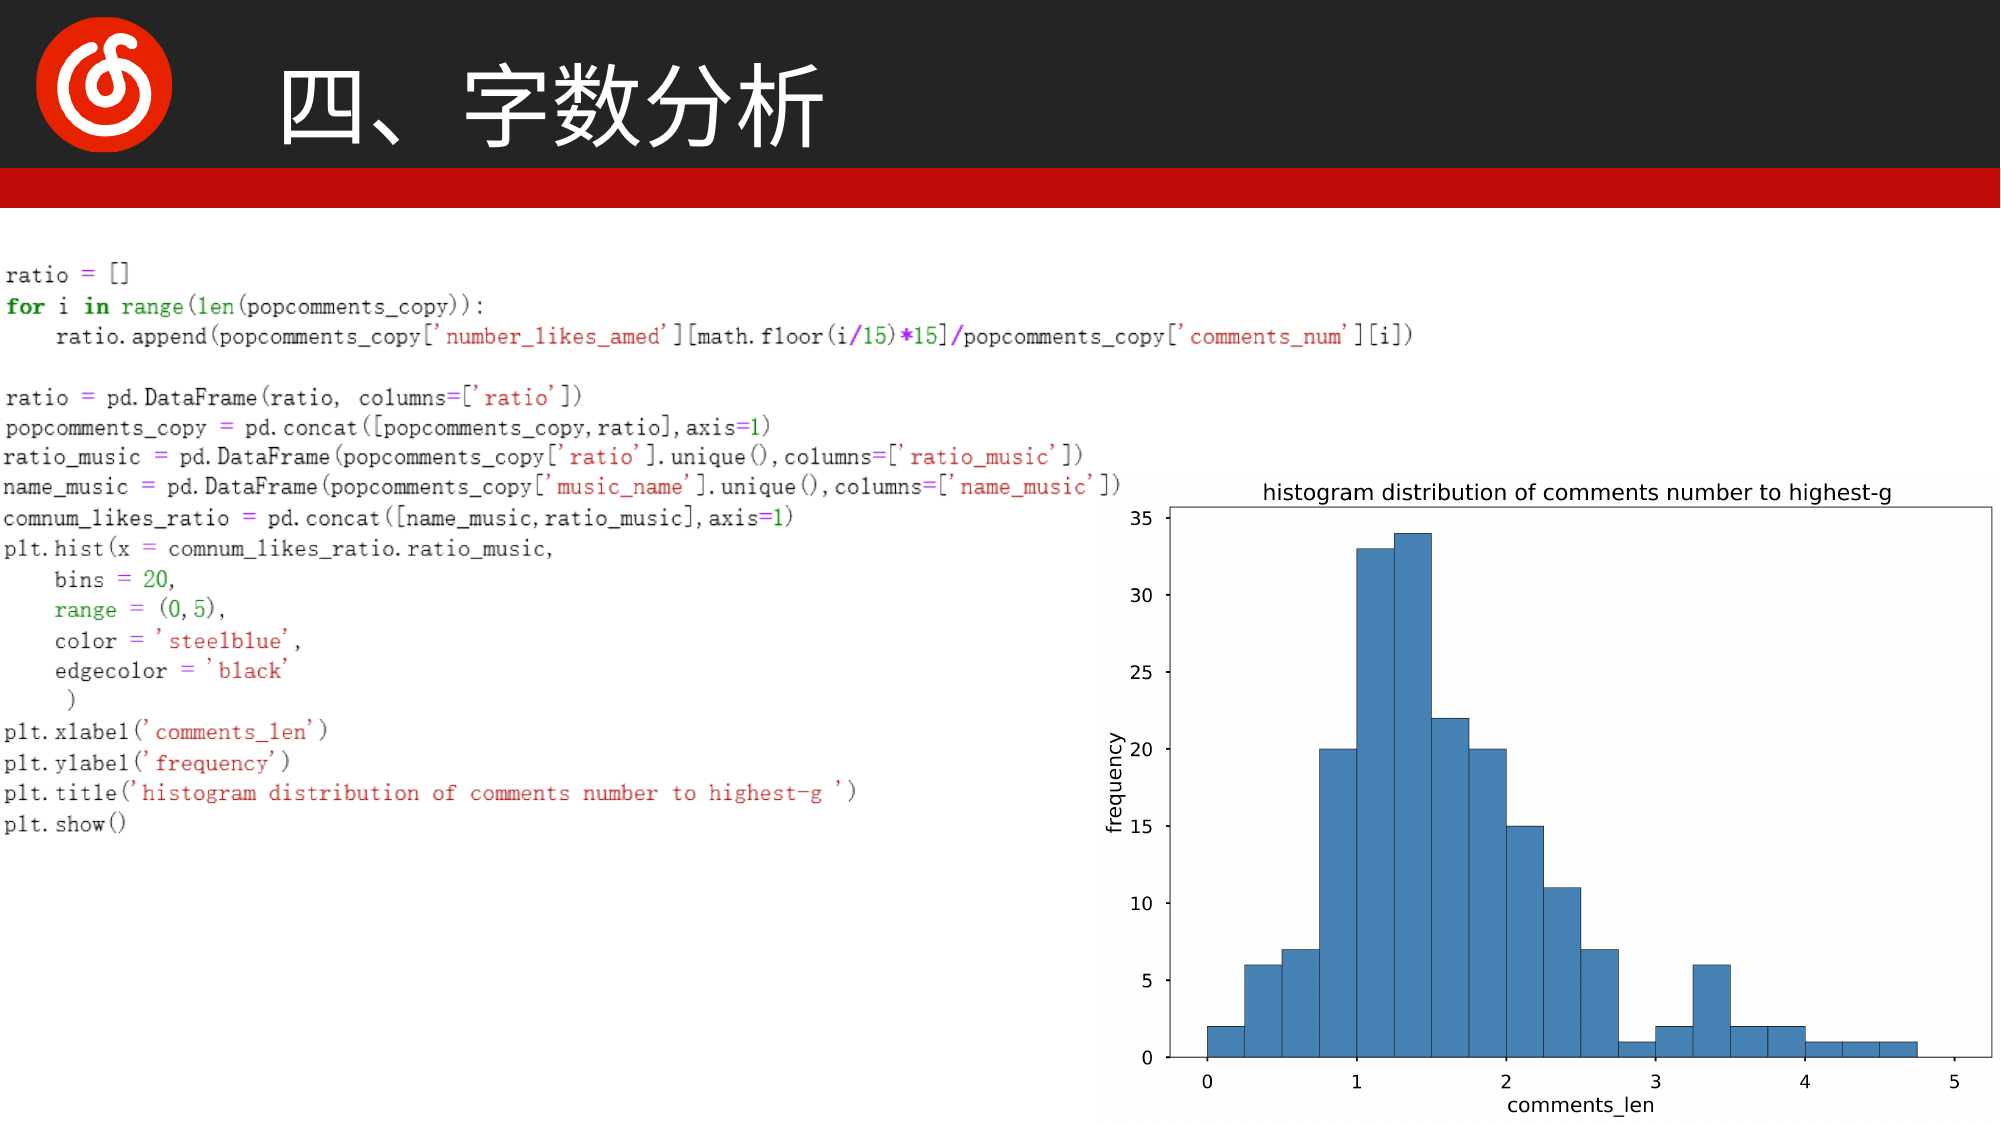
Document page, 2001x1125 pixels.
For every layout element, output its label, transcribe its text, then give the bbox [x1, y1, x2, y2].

picture [35, 16, 173, 153]
title 四、字数分析 [262, 54, 1893, 204]
picture [0, 259, 2000, 1125]
